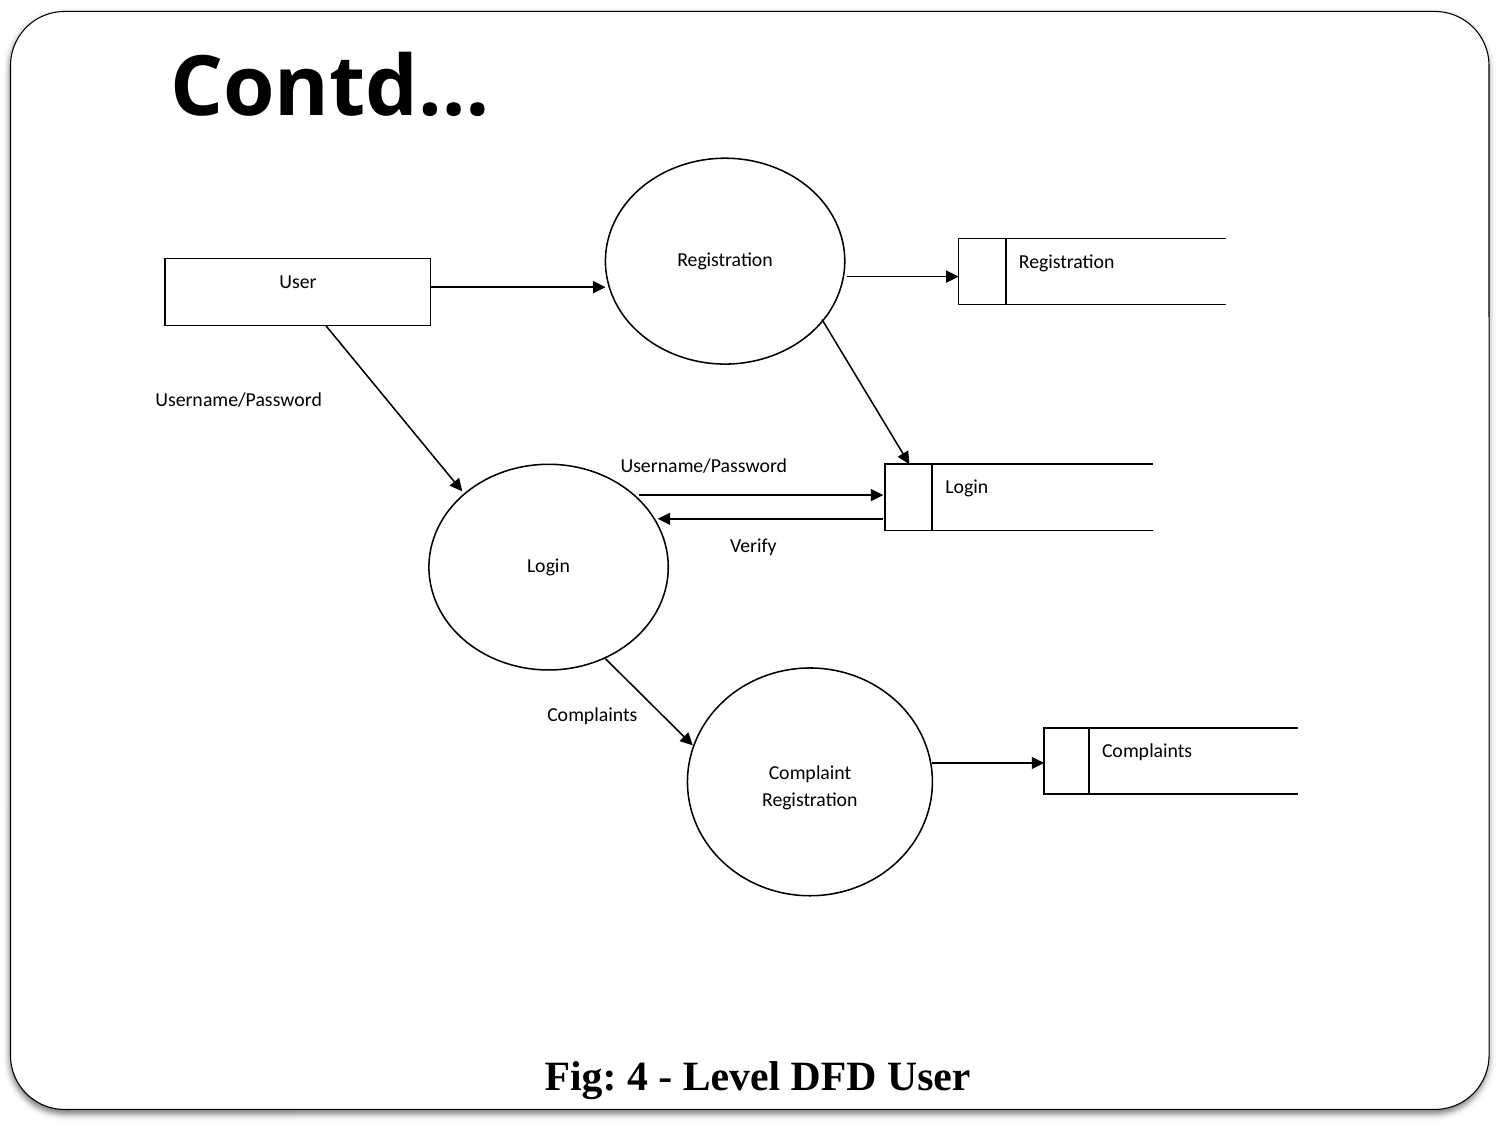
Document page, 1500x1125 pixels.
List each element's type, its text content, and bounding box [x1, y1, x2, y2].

text_box Contd… [155, 24, 1209, 140]
text_box Fig: 4 - Level DFD User [529, 1041, 1165, 1106]
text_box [142, 157, 1394, 896]
